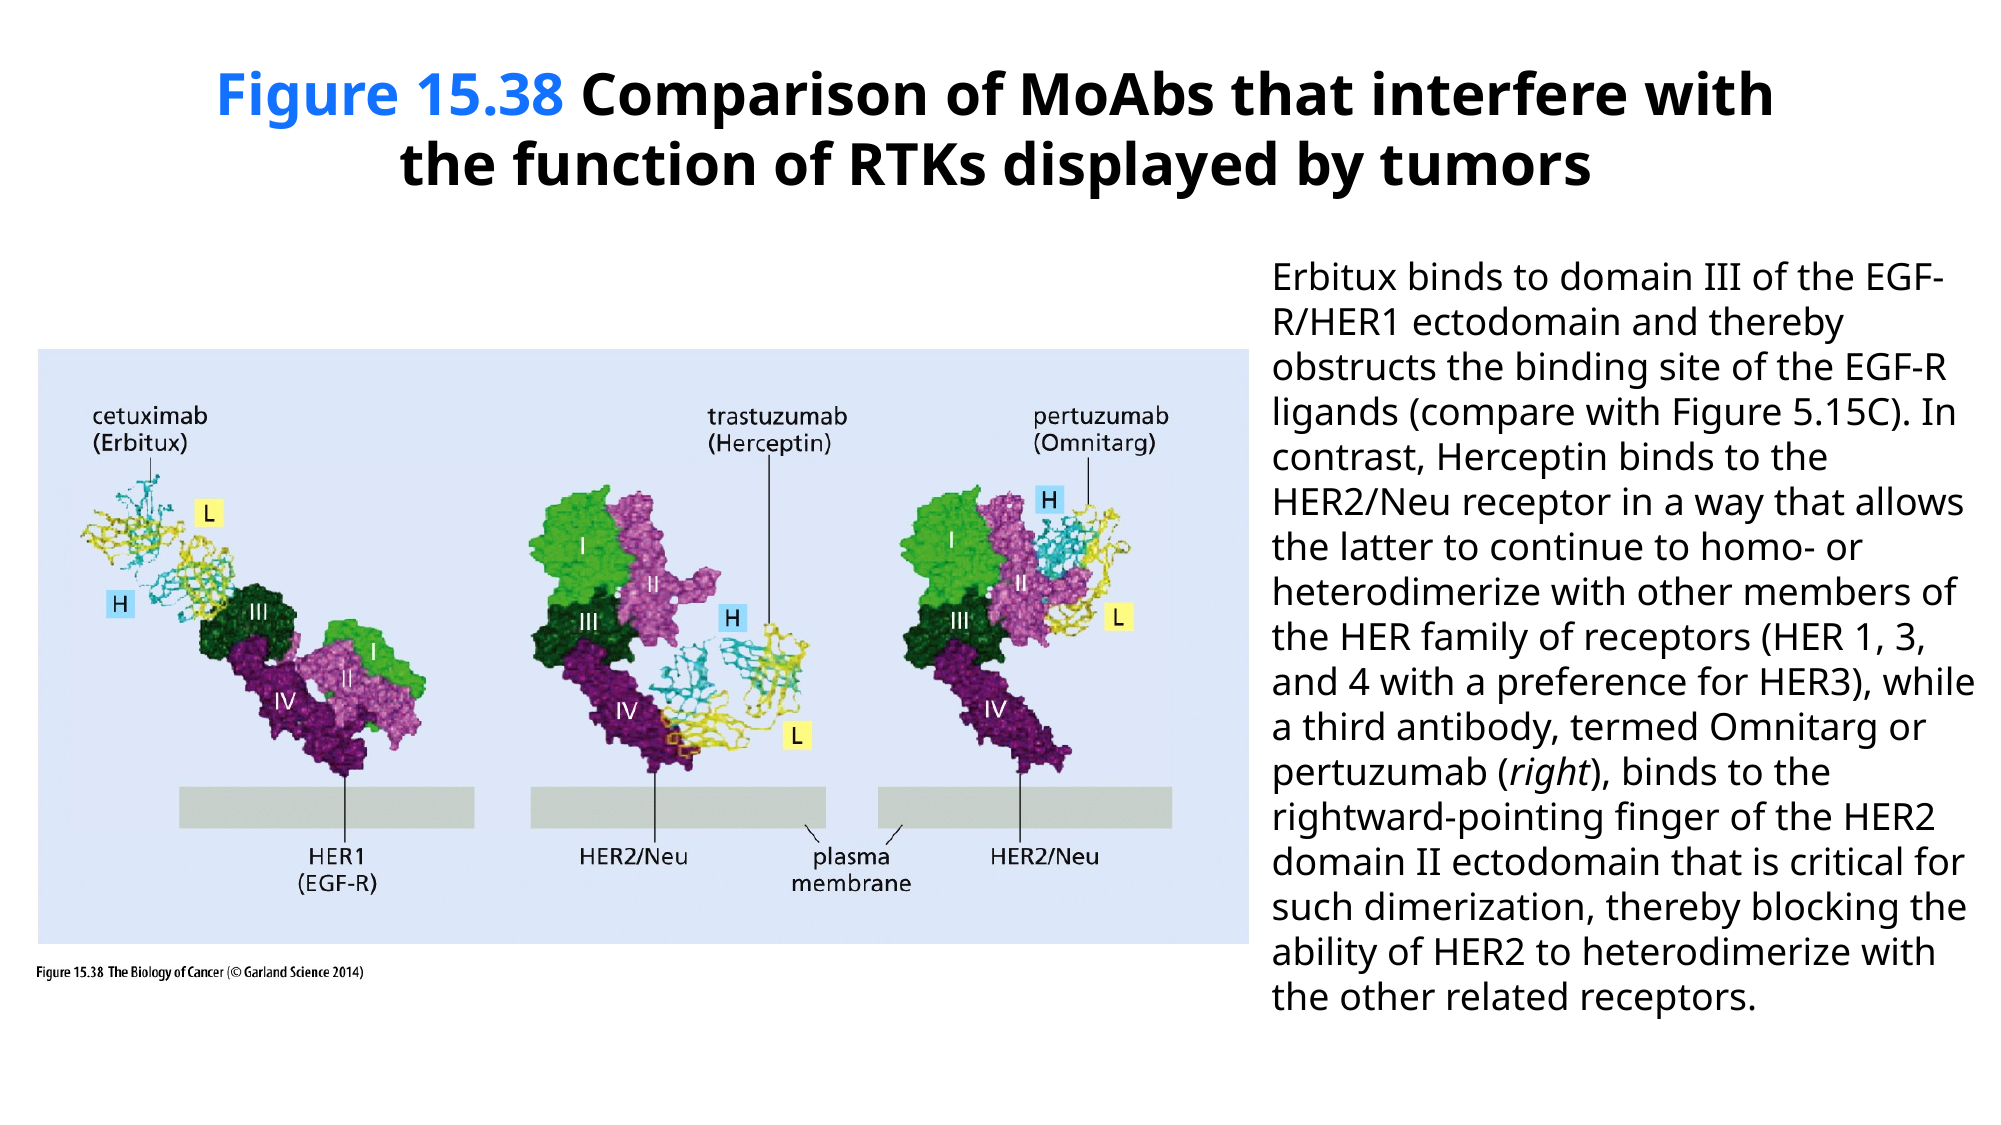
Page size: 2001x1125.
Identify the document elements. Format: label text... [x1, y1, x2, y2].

text_box Figure 15.38 Comparison of MoAbs that interfere with the function of RTKs displayed by tumors [154, 50, 1838, 205]
picture [29, 340, 1257, 984]
text_box Erbitux binds to domain III of the EGF-R/HER1 ectodomain and thereby obstructs the binding site of the EGF-R ligands (compare with Figure 5.15C). In contrast, Herceptin binds to the HER2/Neu receptor in a way that allows the latter to continue to homo- or heterodimerize with other members of the HER family of receptors (HER 1, 3, and 4 with a preference for HER3), while a third antibody, termed Omnitarg or pertuzumab (right), binds to the rightward-pointing finger of the HER2 domain II ectodomain that is critical for such dimerization, thereby blocking the ability of HER2 to heterodimerize with the other related receptors. [1256, 245, 2000, 1026]
